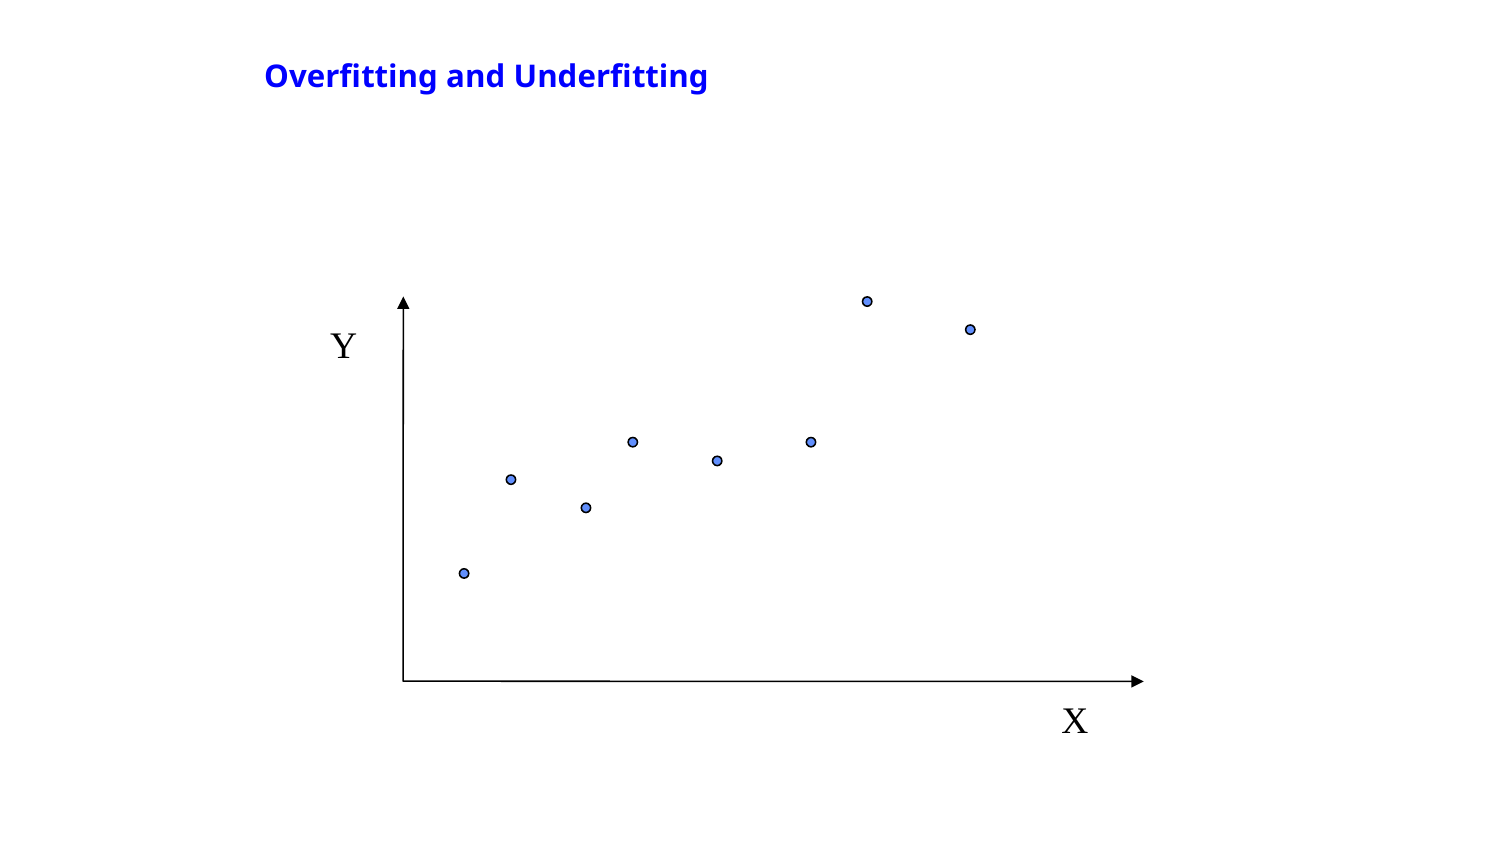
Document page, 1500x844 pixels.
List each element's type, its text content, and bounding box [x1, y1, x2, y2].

text_box X [1050, 690, 1100, 748]
text_box [459, 568, 469, 579]
text_box [403, 675, 1144, 688]
text_box [806, 437, 816, 447]
text_box [862, 296, 872, 307]
text_box Y [319, 315, 369, 373]
text_box [712, 456, 722, 466]
text_box [397, 296, 410, 681]
text_box [506, 474, 516, 485]
text_box [581, 503, 591, 513]
text_box [628, 437, 638, 447]
text_box Overfitting and Underfitting [253, 37, 1210, 113]
text_box [965, 324, 976, 335]
